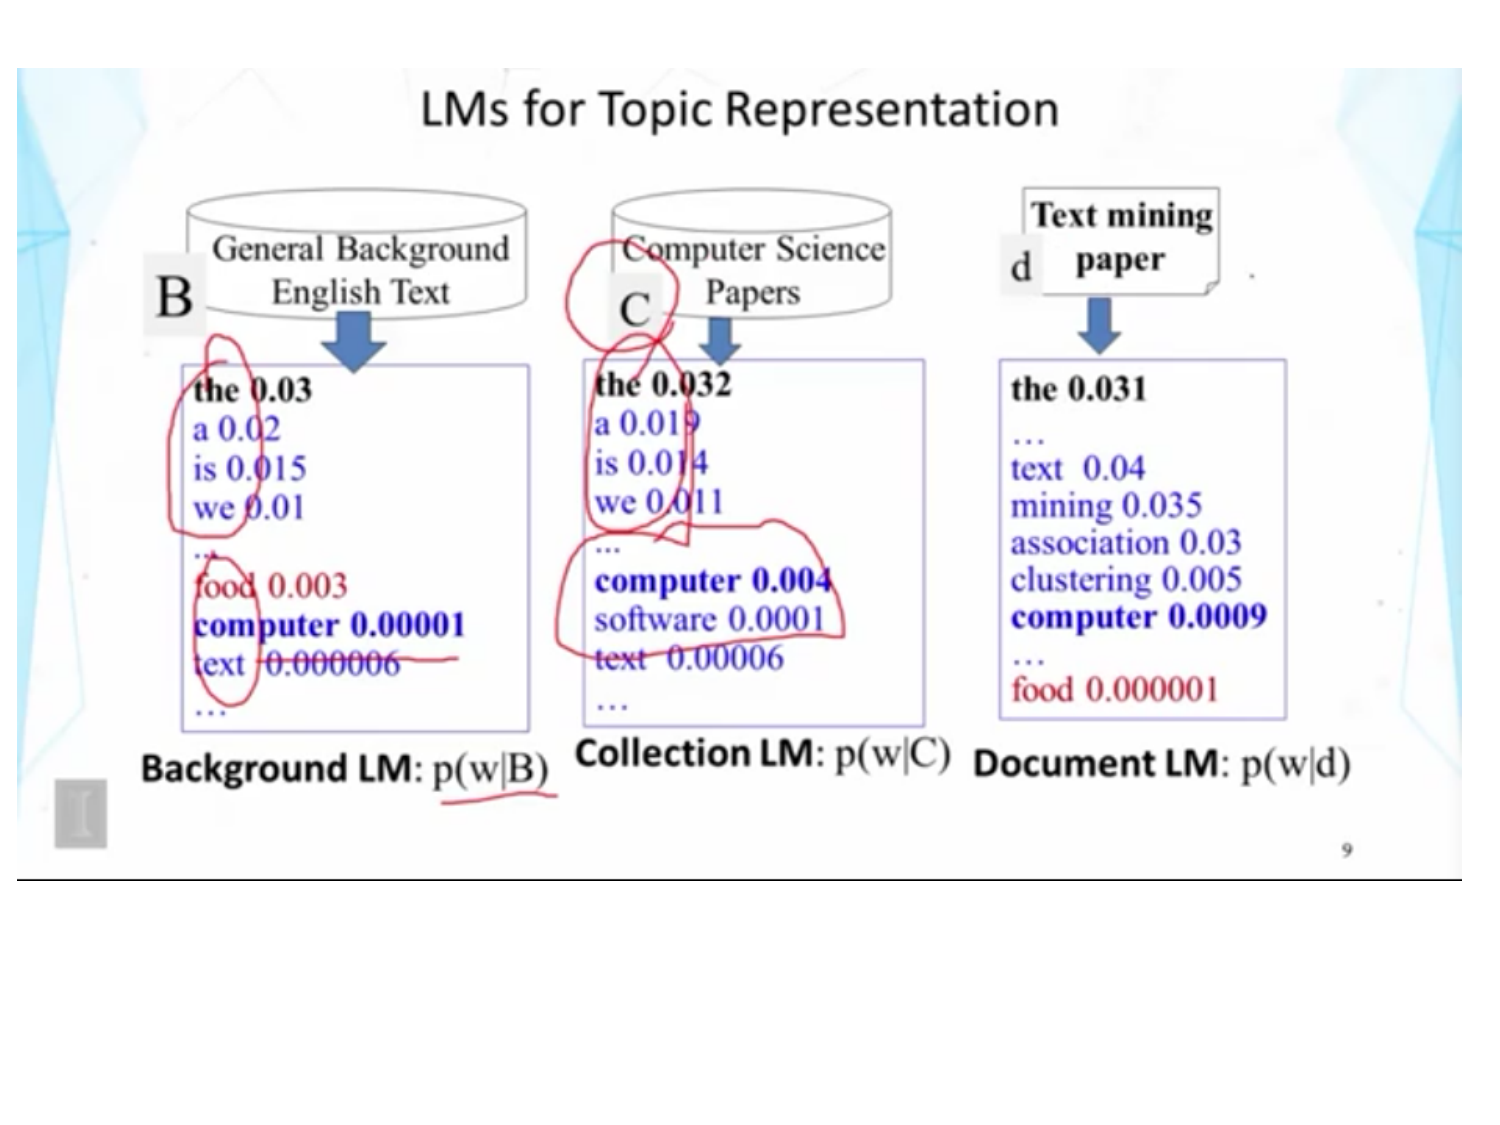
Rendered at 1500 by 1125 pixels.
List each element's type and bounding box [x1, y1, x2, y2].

picture [17, 67, 1462, 881]
